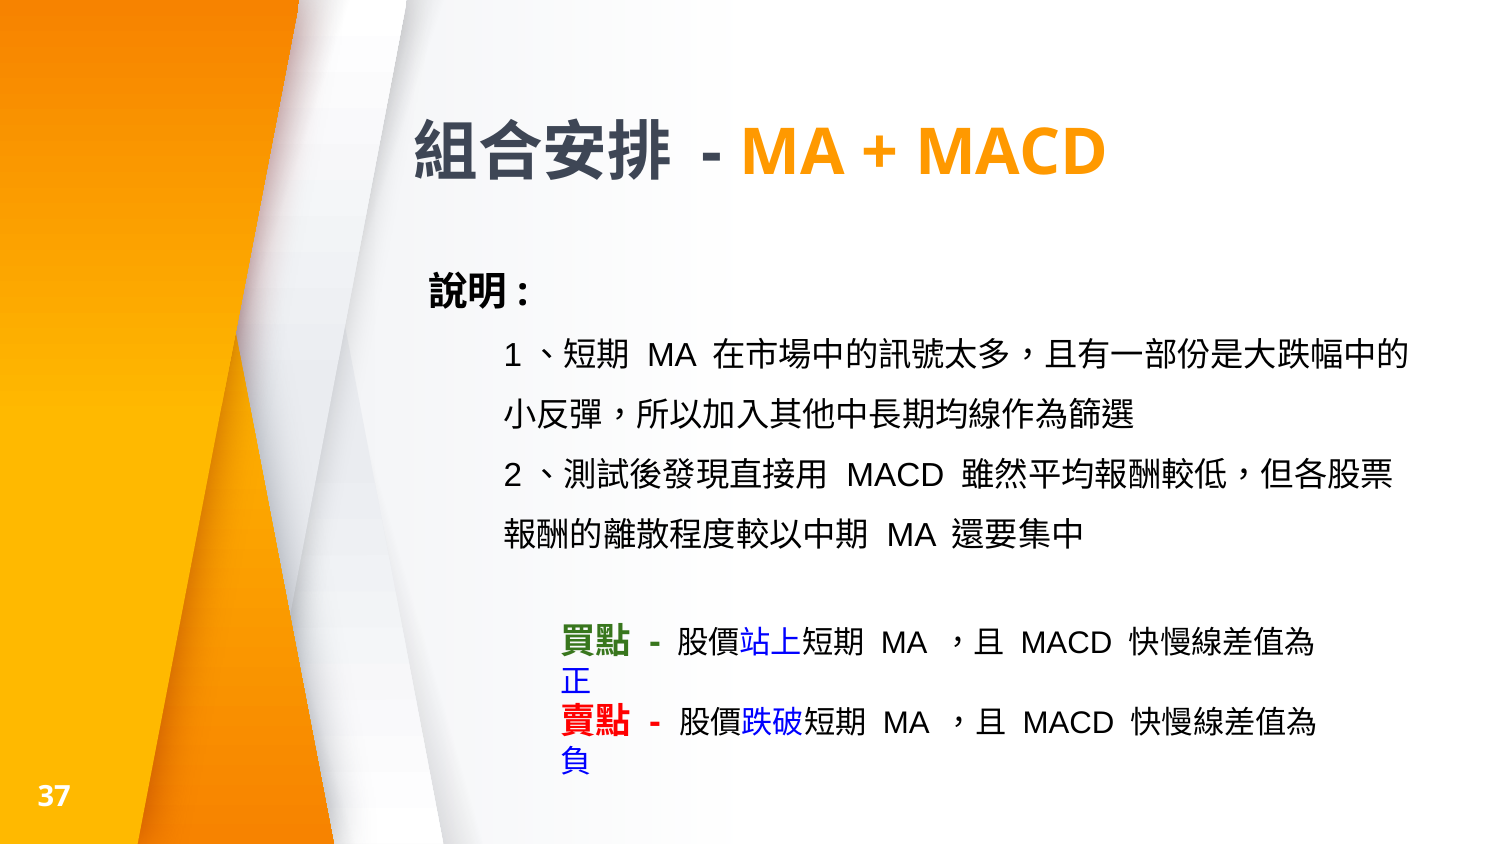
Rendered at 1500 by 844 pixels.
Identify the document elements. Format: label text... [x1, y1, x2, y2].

text_box 買點 - 股價站上短期 MA ，且 MACD 快慢線差值為正 賣點 - 股價跌破短期 MA ，且 MACD 快慢線差值為負 [544, 603, 1353, 794]
text_box 說明: 1、短期 MA 在市場中的訊號太多，且有一部份是大跌幅中的小反彈，所以加入其他中長期均線作為篩選 2、測試後發現直接用 MACD 雖然平均報酬較低，但各股票報酬的離散程度較以中期 MA 還要集中 [413, 251, 1437, 569]
slide_number 37 [37, 774, 99, 816]
title 組合安排 - MA + MACD [413, 123, 1388, 189]
